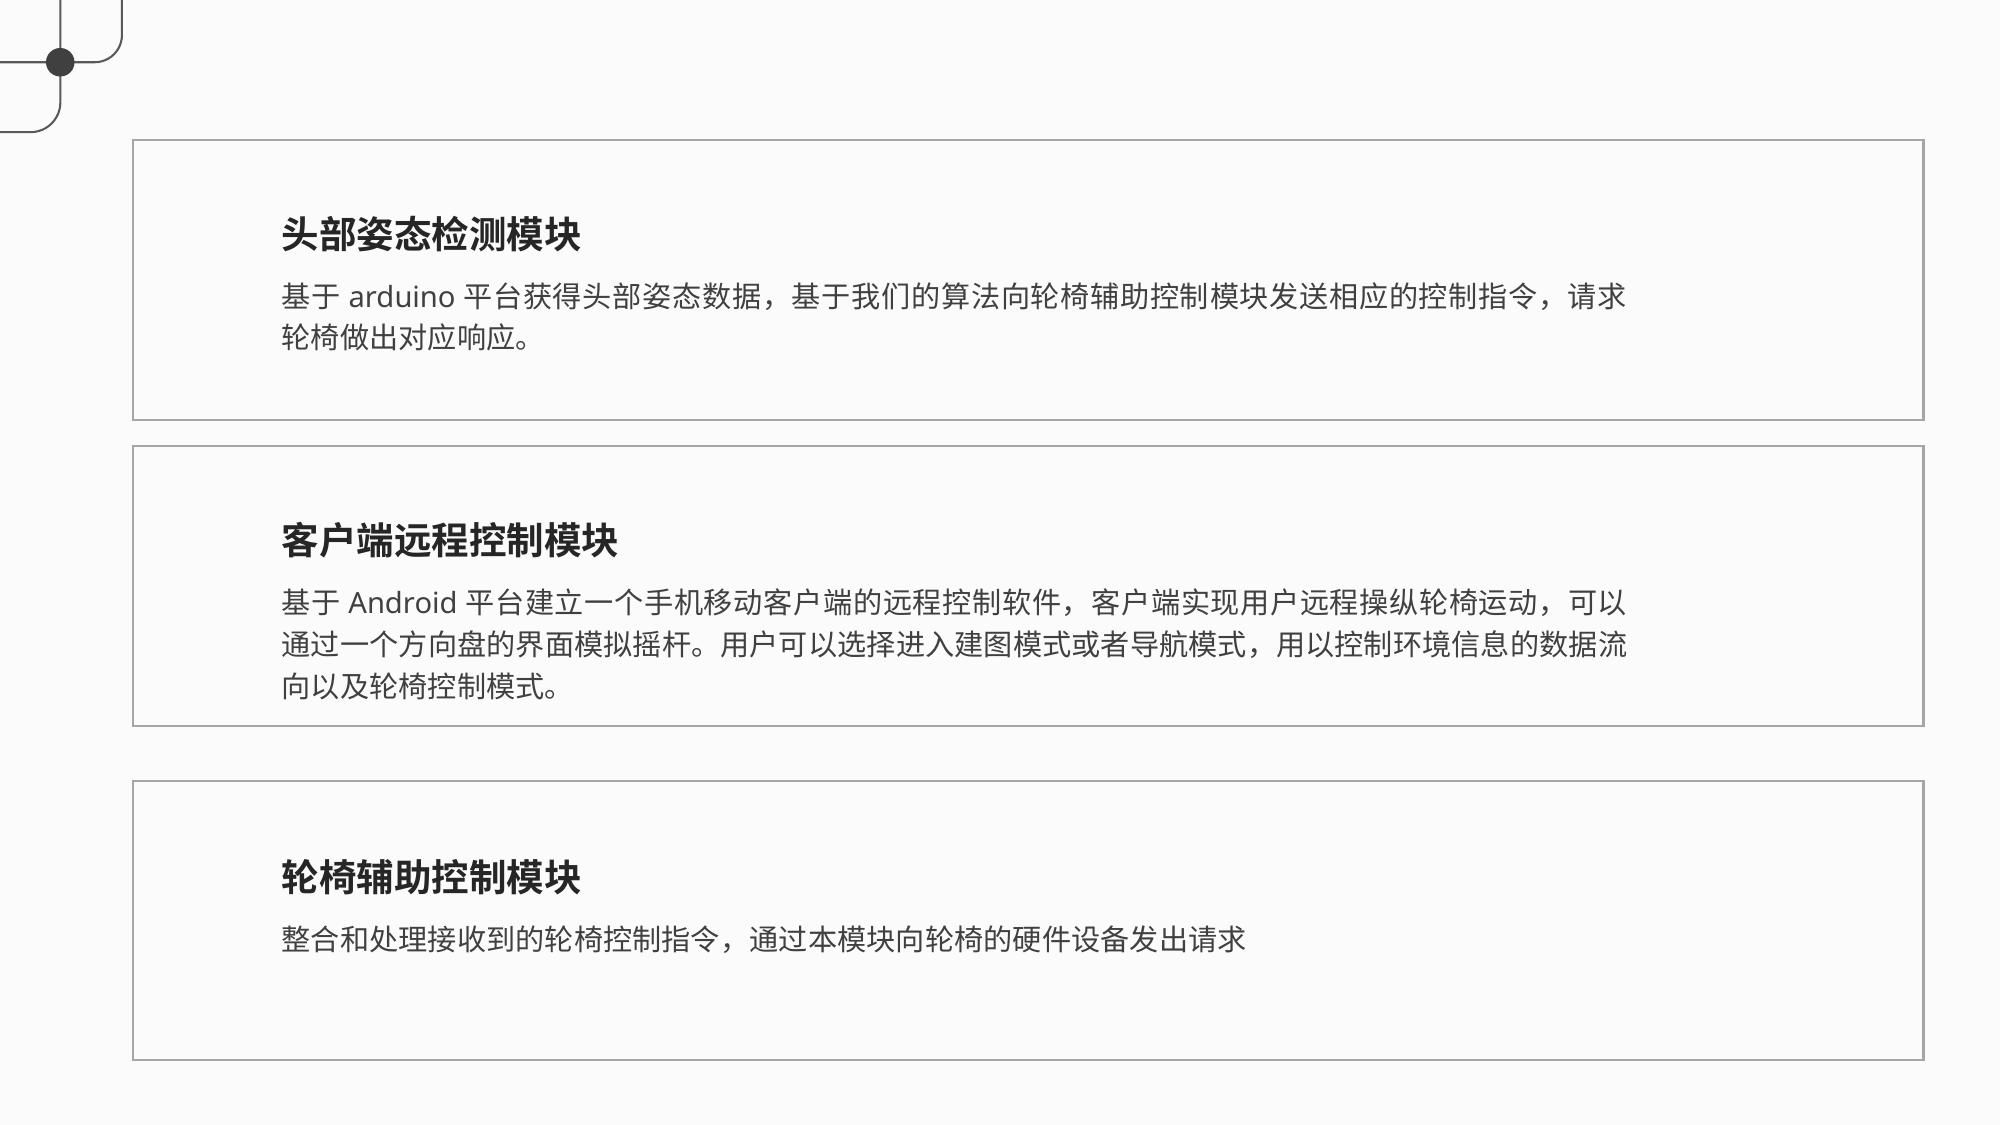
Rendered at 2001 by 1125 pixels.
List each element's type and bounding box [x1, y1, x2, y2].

text_box [132, 446, 1924, 726]
text_box [132, 140, 1924, 420]
text_box [132, 780, 1924, 1061]
